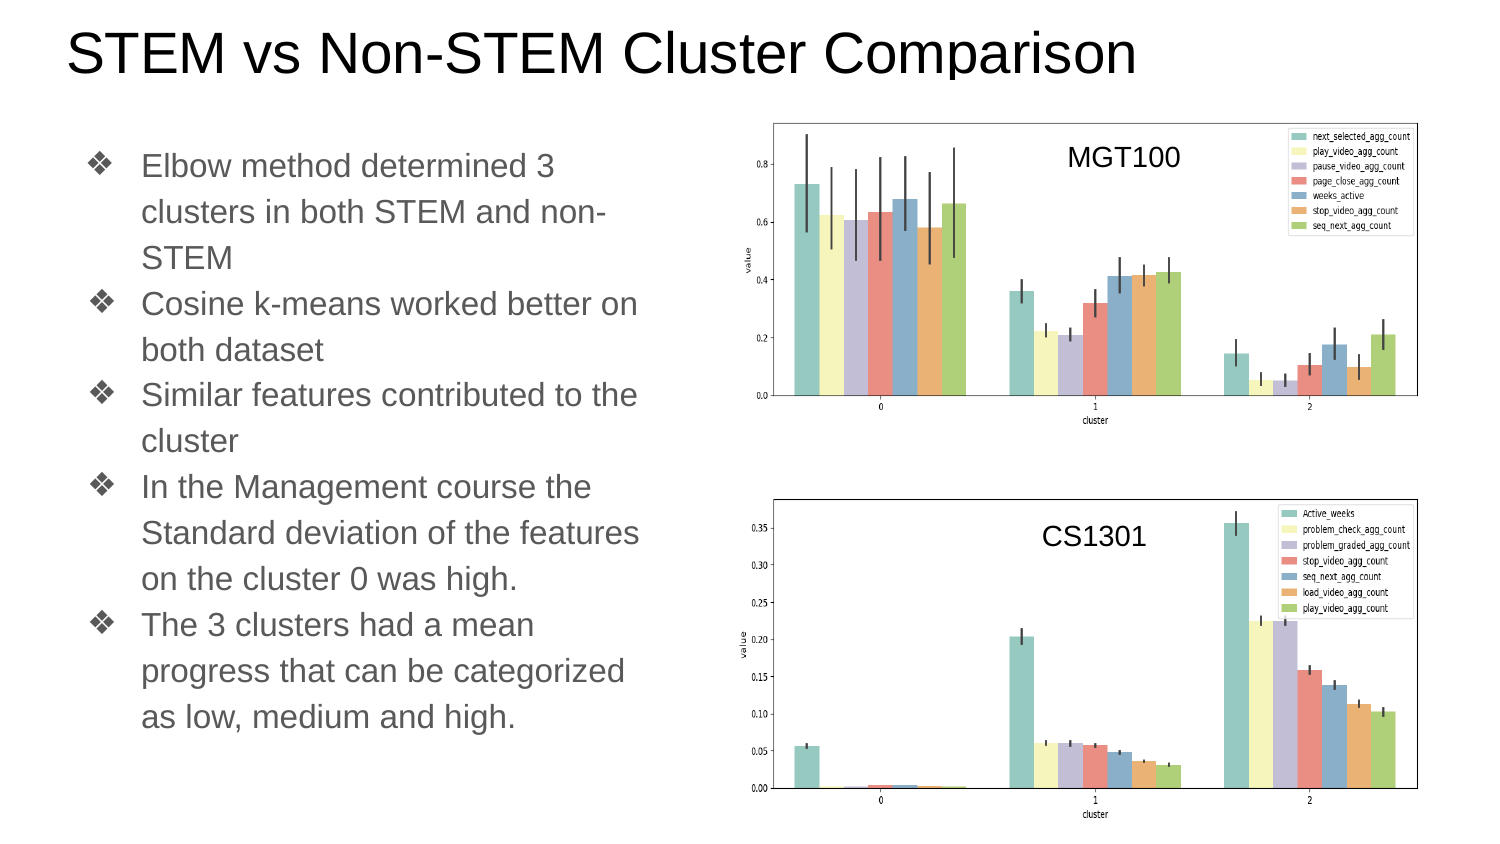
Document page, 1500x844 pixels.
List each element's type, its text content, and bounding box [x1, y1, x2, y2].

picture [668, 454, 1500, 830]
list Elbow method determined 3 clusters in both STEM and non-STEM Cosine k-means worked better on both dataset Similar features contributed to the cluster In the Management course the Standard deviation of the features on the cluster 0 was high. The 3 clusters had a mean progress that can be categorized as low, medium and high. [51, 123, 669, 836]
title STEM vs Non-STEM Cluster Comparison [51, 0, 1449, 94]
picture [668, 80, 1500, 434]
